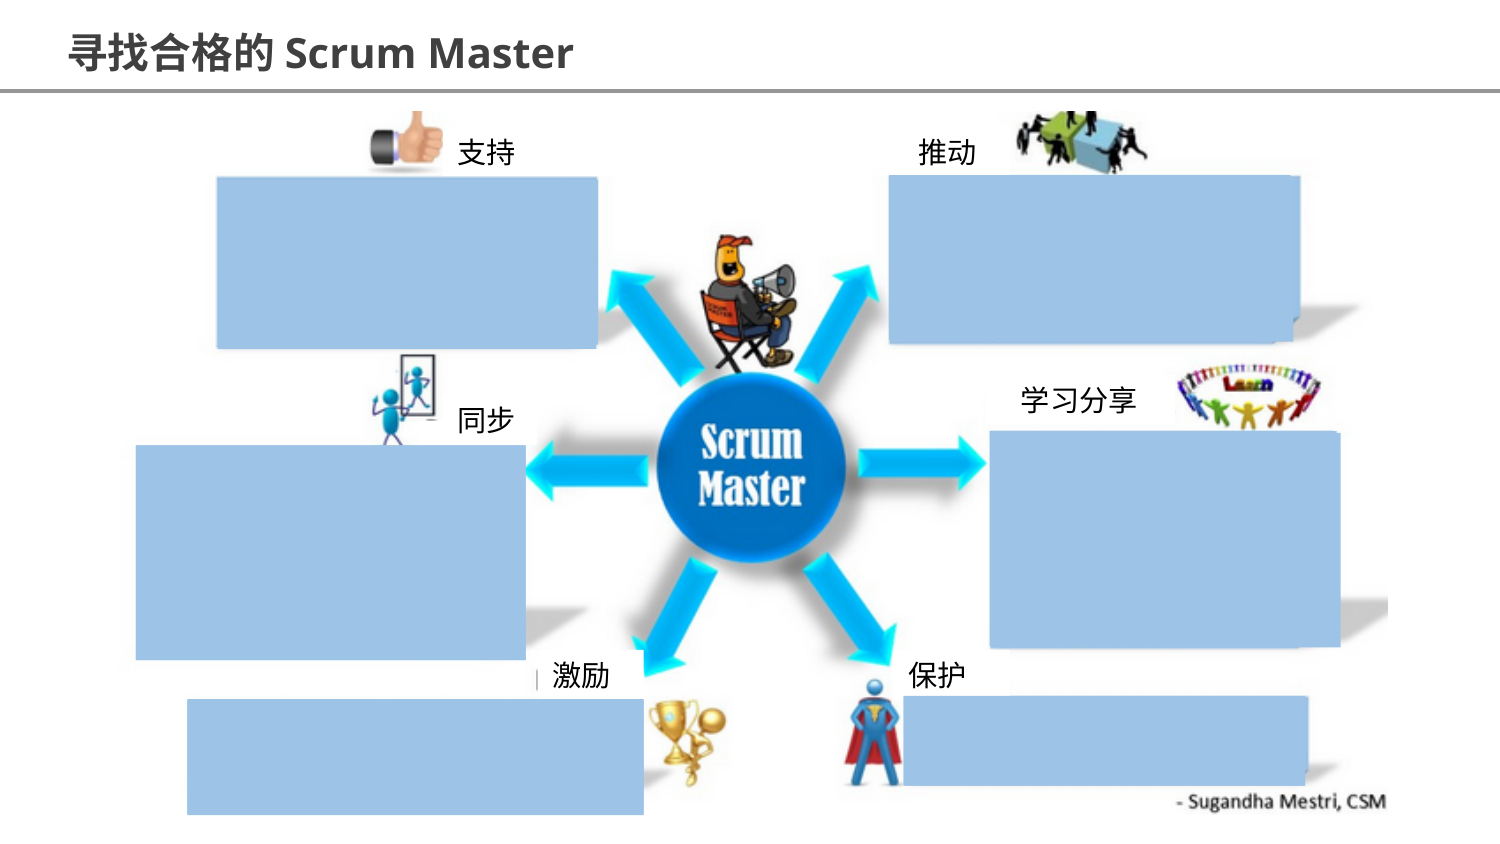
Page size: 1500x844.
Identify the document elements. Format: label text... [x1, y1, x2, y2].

text_box 寻找合格的Scrum Master [51, 9, 597, 85]
picture [64, 111, 1389, 832]
